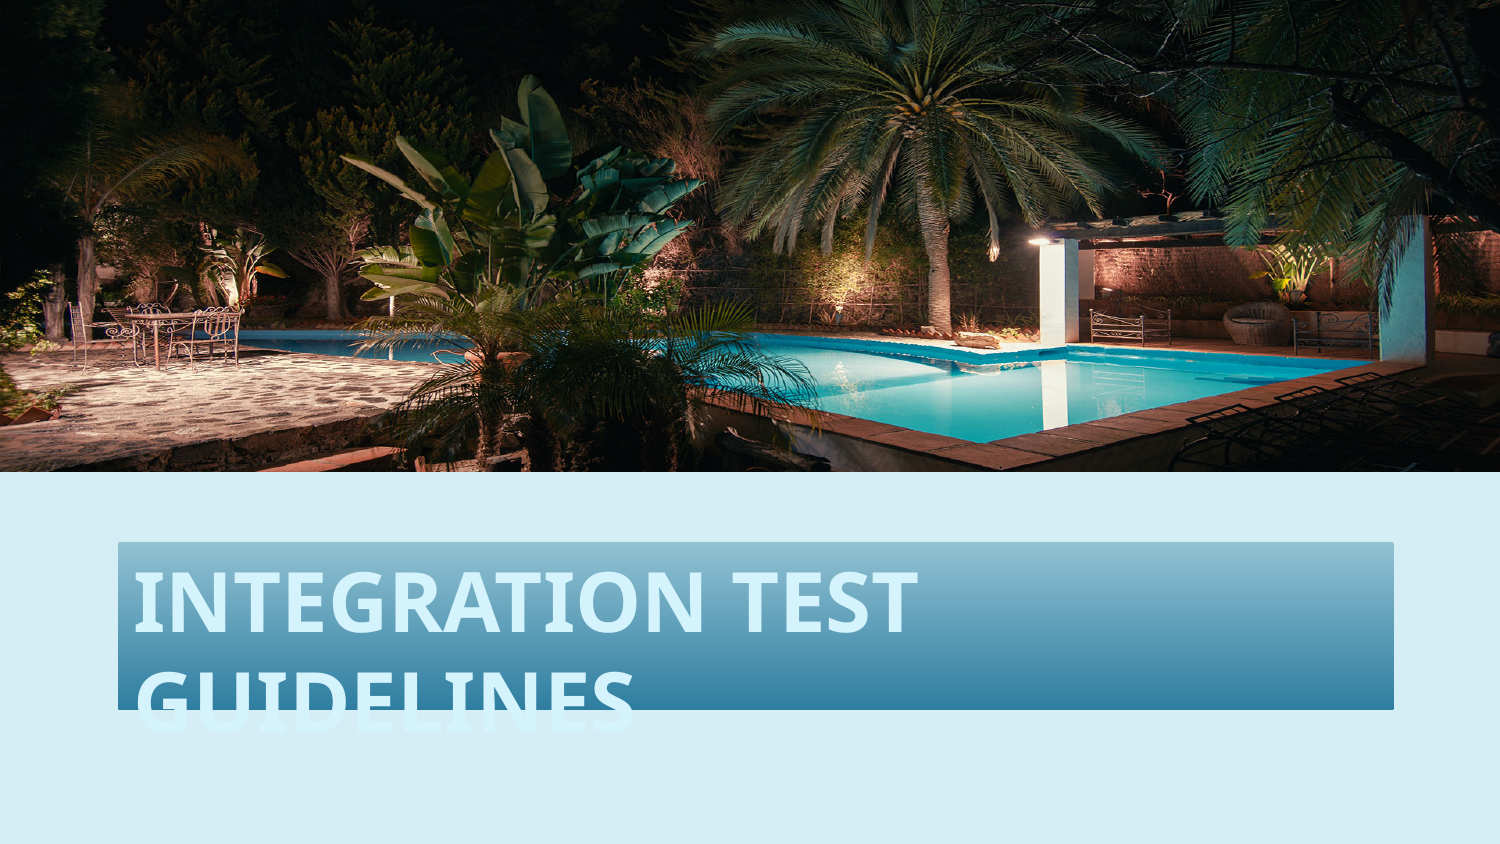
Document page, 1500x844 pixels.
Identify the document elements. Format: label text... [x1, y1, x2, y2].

title Integration test guidelines [118, 542, 1394, 710]
picture [0, 0, 1500, 472]
